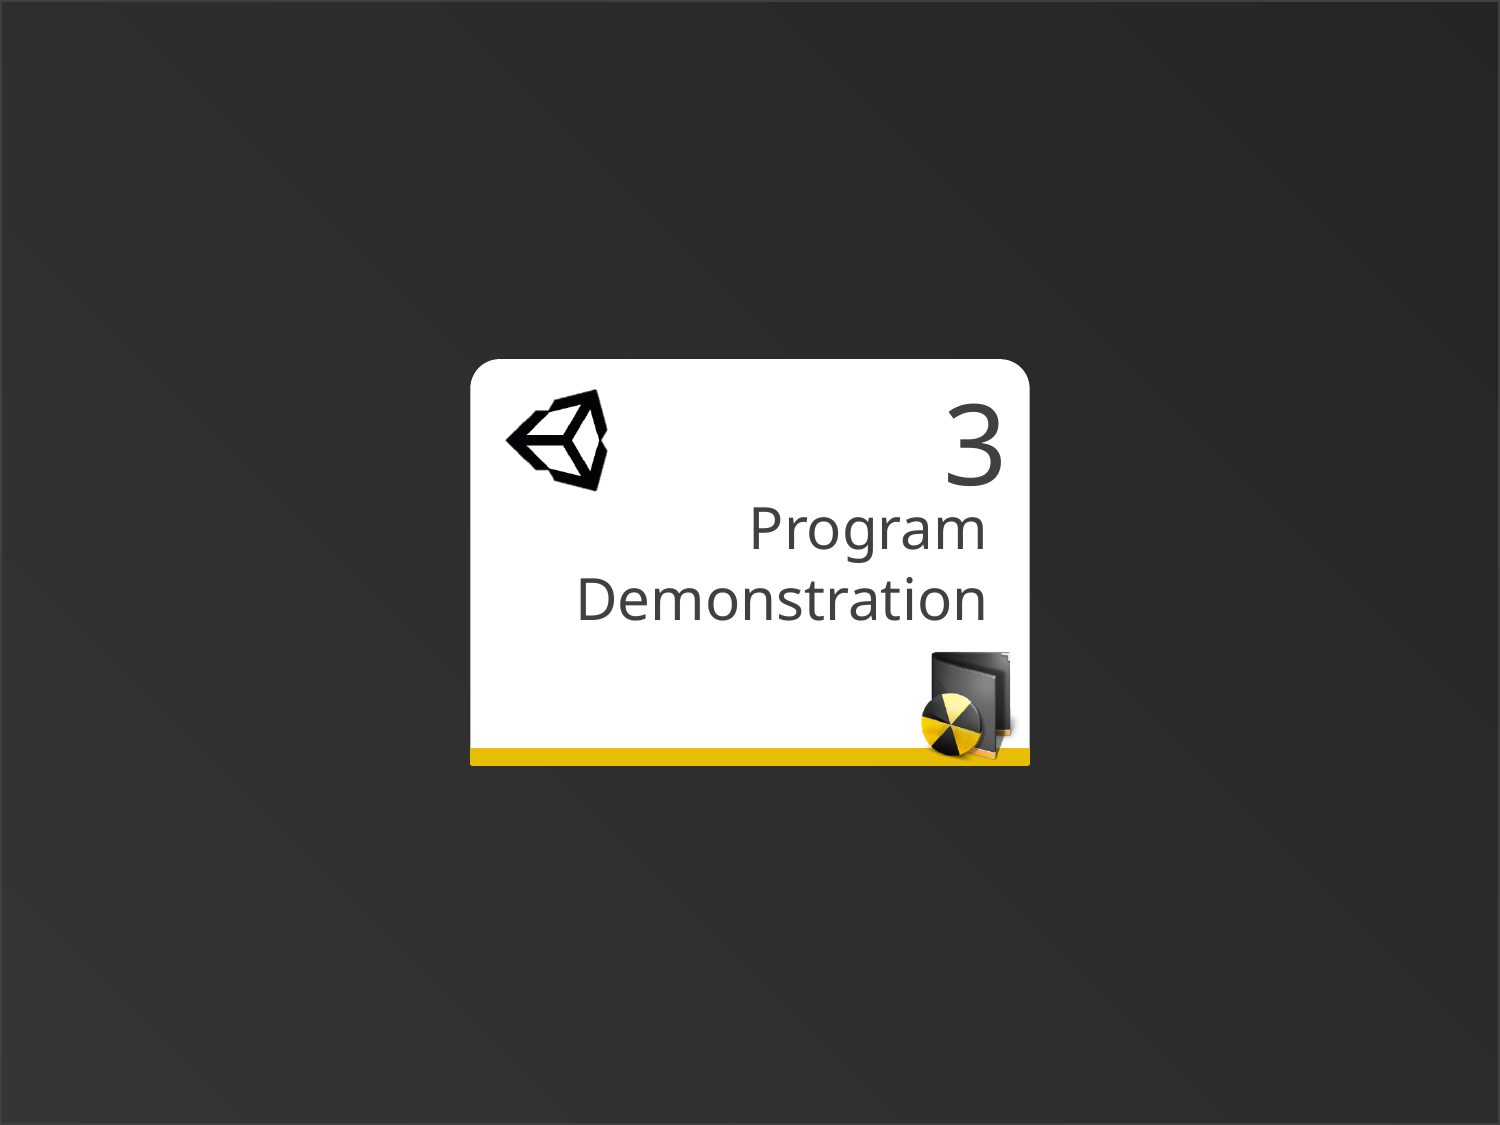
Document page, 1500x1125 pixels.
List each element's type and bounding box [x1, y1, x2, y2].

text_box [472, 360, 1028, 764]
text_box [0, 0, 1500, 1125]
picture [909, 645, 1028, 764]
picture [483, 370, 638, 513]
